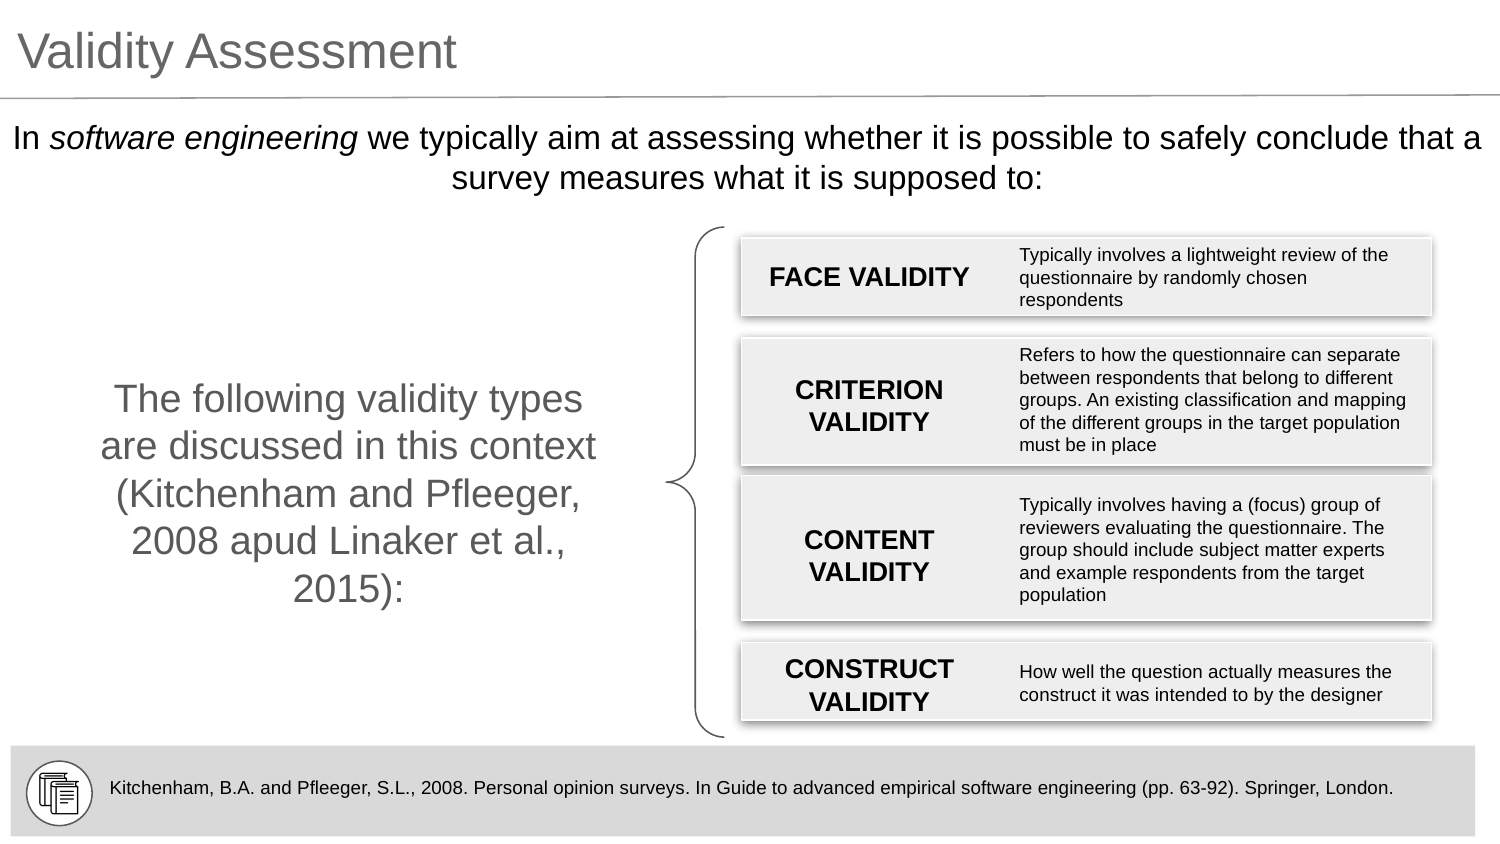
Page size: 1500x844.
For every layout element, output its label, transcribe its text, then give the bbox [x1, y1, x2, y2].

text_box Typically involves a lightweight review of the questionnaire by randomly chosen respondents [1004, 235, 1425, 333]
text_box CRITERION VALIDITY [752, 357, 987, 453]
text_box [741, 642, 752, 721]
text_box CONTENT VALIDITY [752, 507, 987, 603]
text_box [741, 475, 1432, 621]
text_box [0, 94, 1500, 99]
text_box In software engineering we typically aim at assessing whether it is possible to safely conclude that a survey measures what it is supposed to: [0, 109, 1500, 157]
text_box Typically involves having a (focus) group of reviewers evaluating the questionnaire. The group should include subject matter experts and example respondents from the target population [1004, 485, 1425, 584]
text_box [26, 761, 93, 813]
text_box [666, 227, 725, 738]
text_box CONSTRUCT VALIDITY [752, 636, 987, 732]
text_box [741, 337, 1432, 466]
text_box Refers to how the questionnaire can separate between respondents that belong to different groups. An existing classification and mapping of the different groups in the target population must be in place [1004, 335, 1425, 434]
text_box How well the question actually measures the construct it was intended to by the designer [1004, 652, 1425, 751]
text_box [1425, 237, 1432, 316]
picture [37, 771, 82, 815]
text_box [741, 237, 1004, 316]
text_box [10, 745, 1476, 837]
text_box The following validity types are discussed in this context (Kitchenham and Pfleeger, 2008 apud Linaker et al., 2015): [70, 357, 627, 626]
text_box FACE VALIDITY [752, 244, 987, 308]
text_box Kitchenham, B.A. and Pfleeger, S.L., 2008. Personal opinion surveys. In Guide to advanced empirical software engineering (pp. 63-92). Springer, London. [94, 768, 1460, 834]
text_box Validity Assessment [2, 3, 1483, 93]
text_box [987, 642, 1432, 721]
